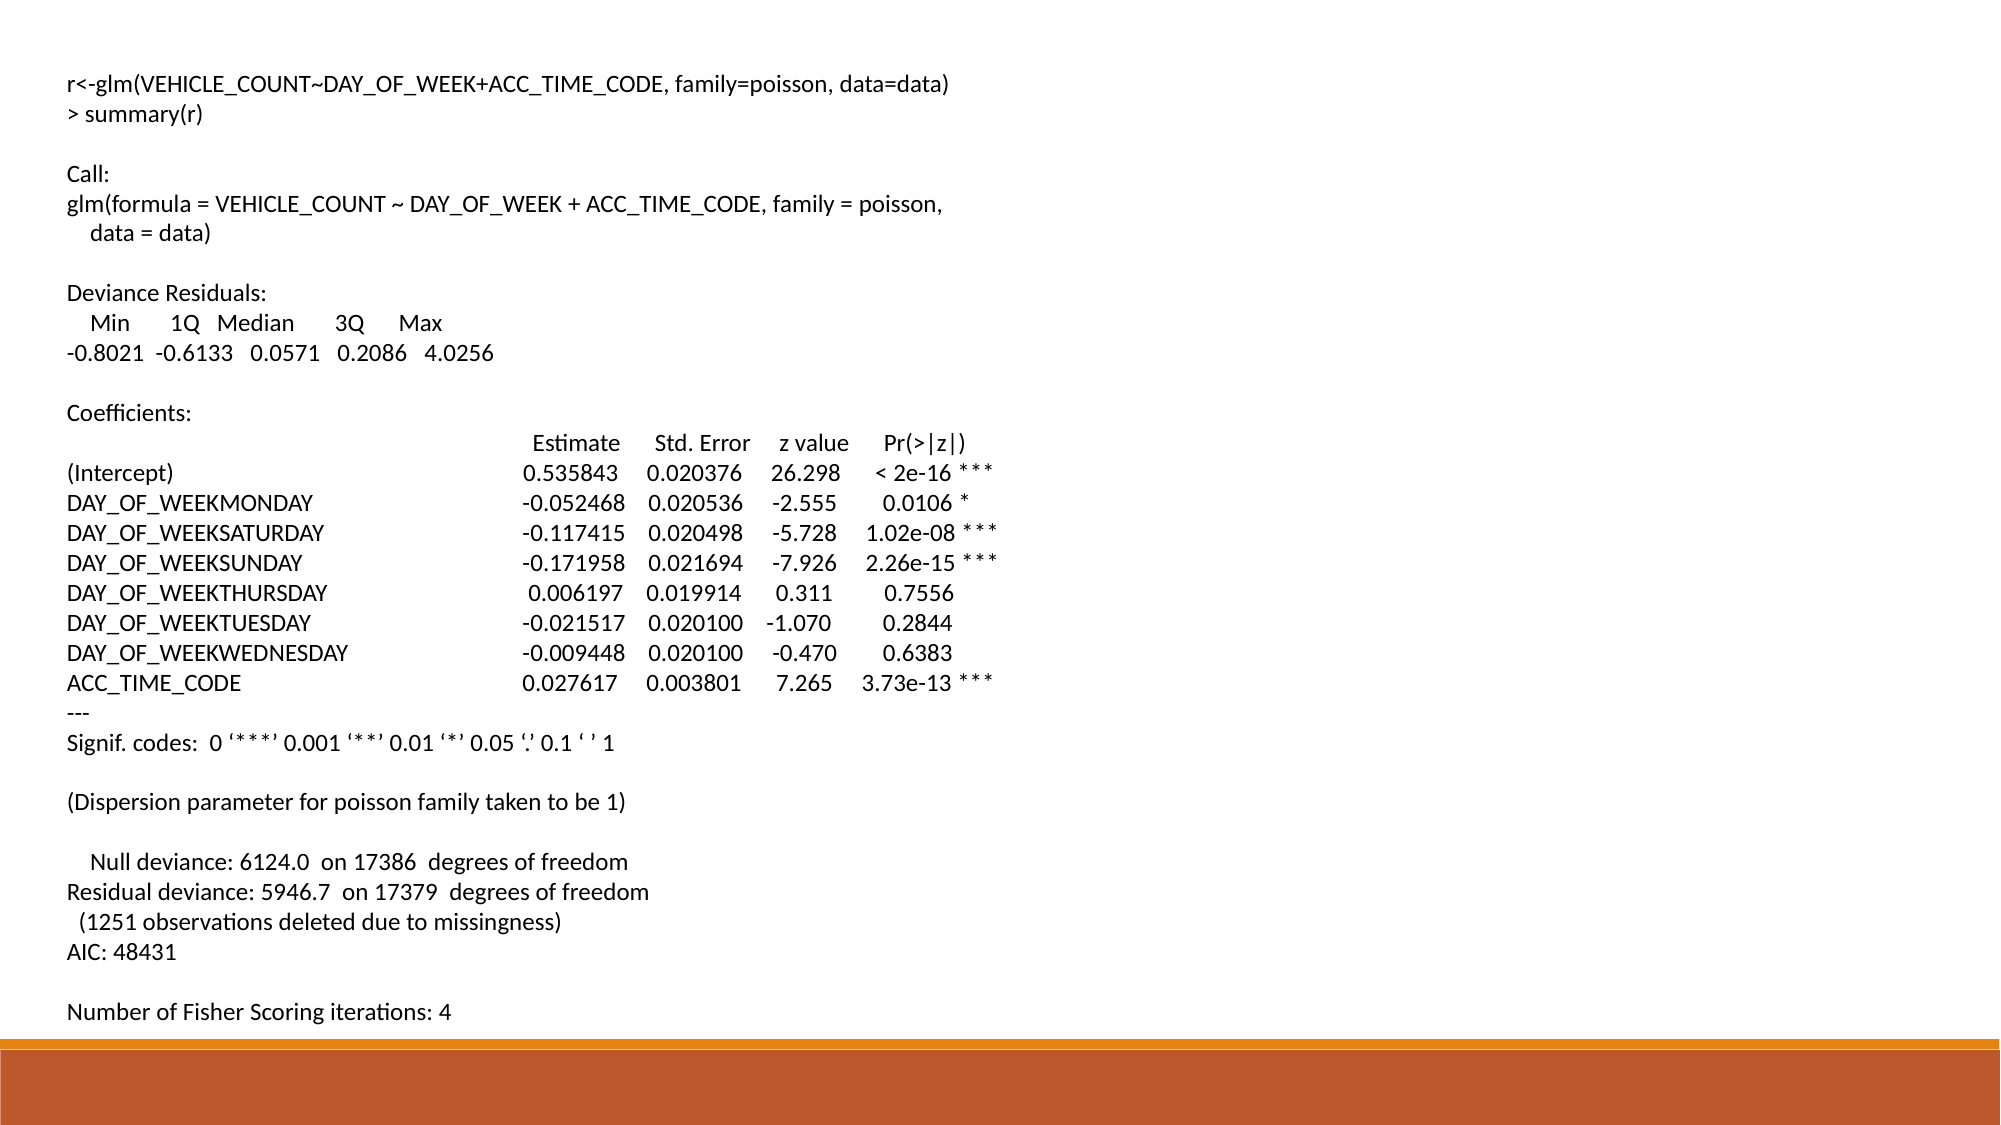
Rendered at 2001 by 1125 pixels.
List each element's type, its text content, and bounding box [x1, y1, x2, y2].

text_box r<-glm(VEHICLE_COUNT~DAY_OF_WEEK+ACC_TIME_CODE, family=poisson, data=data) > summary(r) Call: glm(formula = VEHICLE_COUNT ~ DAY_OF_WEEK + ACC_TIME_CODE, family = poisson, data = data) Deviance Residuals: Min 1Q Median 3Q Max -0.8021 -0.6133 0.0571 0.2086 4.0256 Coefficients: Estimate Std. Error z value Pr(>|z|) (Intercept) 0.535843 0.020376 26.298 < 2e-16 *** DAY_OF_WEEKMONDAY -0.052468 0.020536 -2.555 0.0106 * DAY_OF_WEEKSATURDAY -0.117415 0.020498 -5.728 1.02e-08 *** DAY_OF_WEEKSUNDAY -0.171958 0.021694 -7.926 2.26e-15 *** DAY_OF_WEEKTHURSDAY 0.006197 0.019914 0.311 0.7556 DAY_OF_WEEKTUESDAY -0.021517 0.020100 -1.070 0.2844 DAY_OF_WEEKWEDNESDAY -0.009448 0.020100 -0.470 0.6383 ACC_TIME_CODE 0.027617 0.003801 7.265 3.73e-13 *** --- Signif. codes: 0 ‘***’ 0.001 ‘**’ 0.01 ‘*’ 0.05 ‘.’ 0.1 ‘ ’ 1 (Dispersion parameter for poisson family taken to be 1) Null deviance: 6124.0 on 17386 degrees of freedom Residual deviance: 5946.7 on 17379 degrees of freedom (1251 observations deleted due to missingness) AIC: 48431 Number of Fisher Scoring iterations: 4 [52, 0, 2000, 1123]
